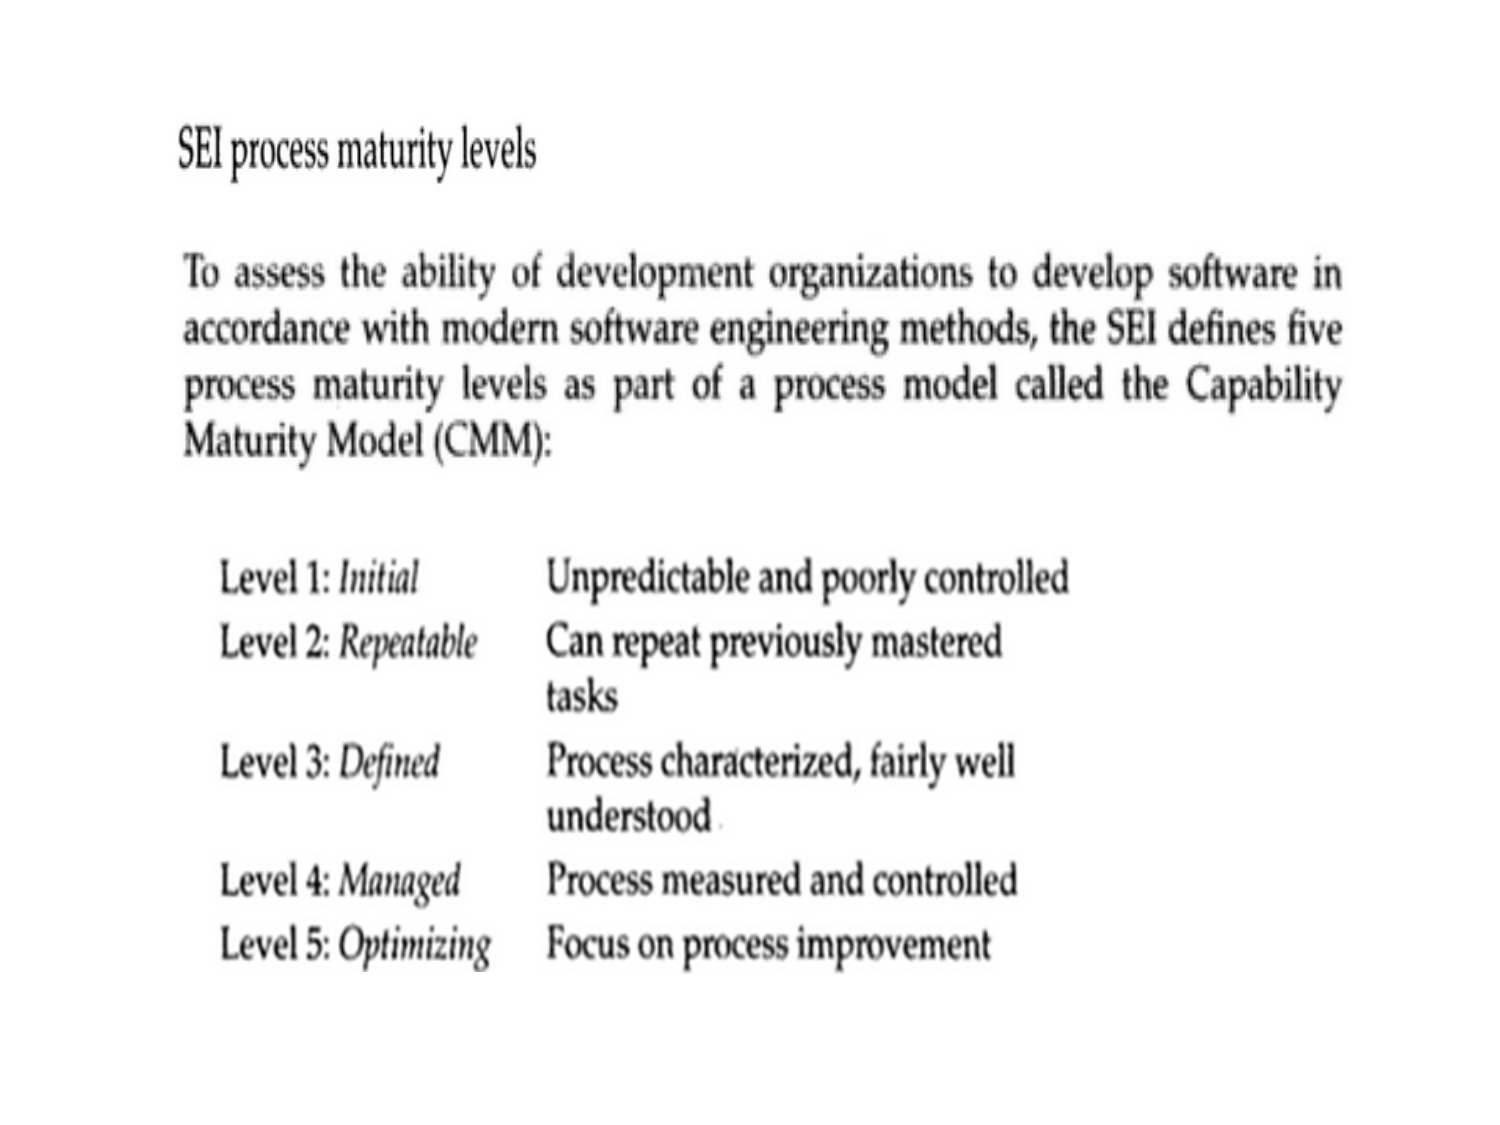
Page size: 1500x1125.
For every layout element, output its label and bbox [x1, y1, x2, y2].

picture [212, 549, 509, 973]
picture [537, 549, 1071, 974]
picture [174, 112, 552, 193]
list [174, 237, 1351, 476]
title [75, 45, 1425, 233]
